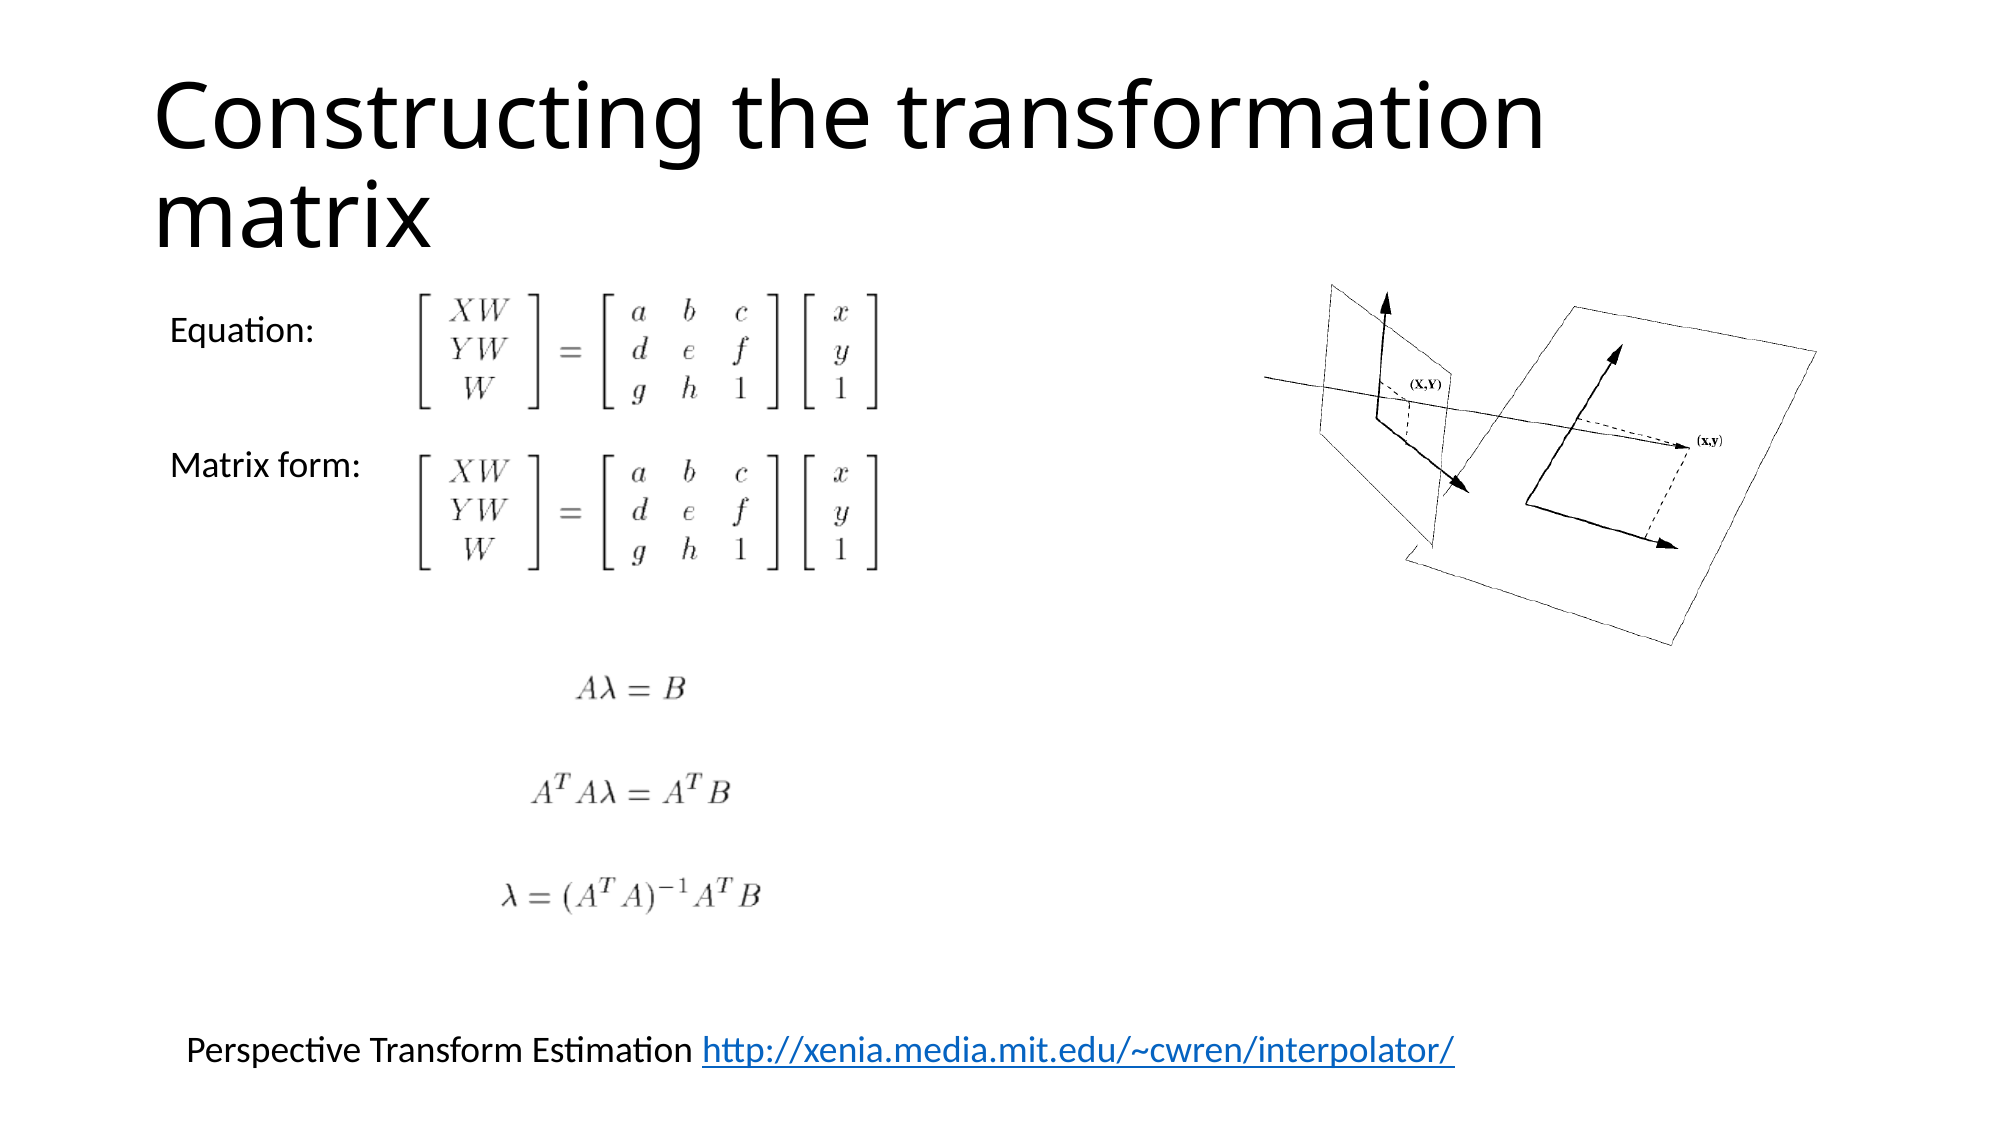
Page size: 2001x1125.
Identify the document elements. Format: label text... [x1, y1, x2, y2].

text_box Perspective Transform Estimation http://xenia.media.mit.edu/~cwren/interpolator/ [171, 1017, 1470, 1123]
picture [355, 256, 917, 607]
text_box Equation: Matrix form: [155, 297, 1649, 763]
picture [401, 623, 871, 953]
title Constructing the transformation matrix [137, 59, 1863, 278]
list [1247, 268, 1831, 660]
